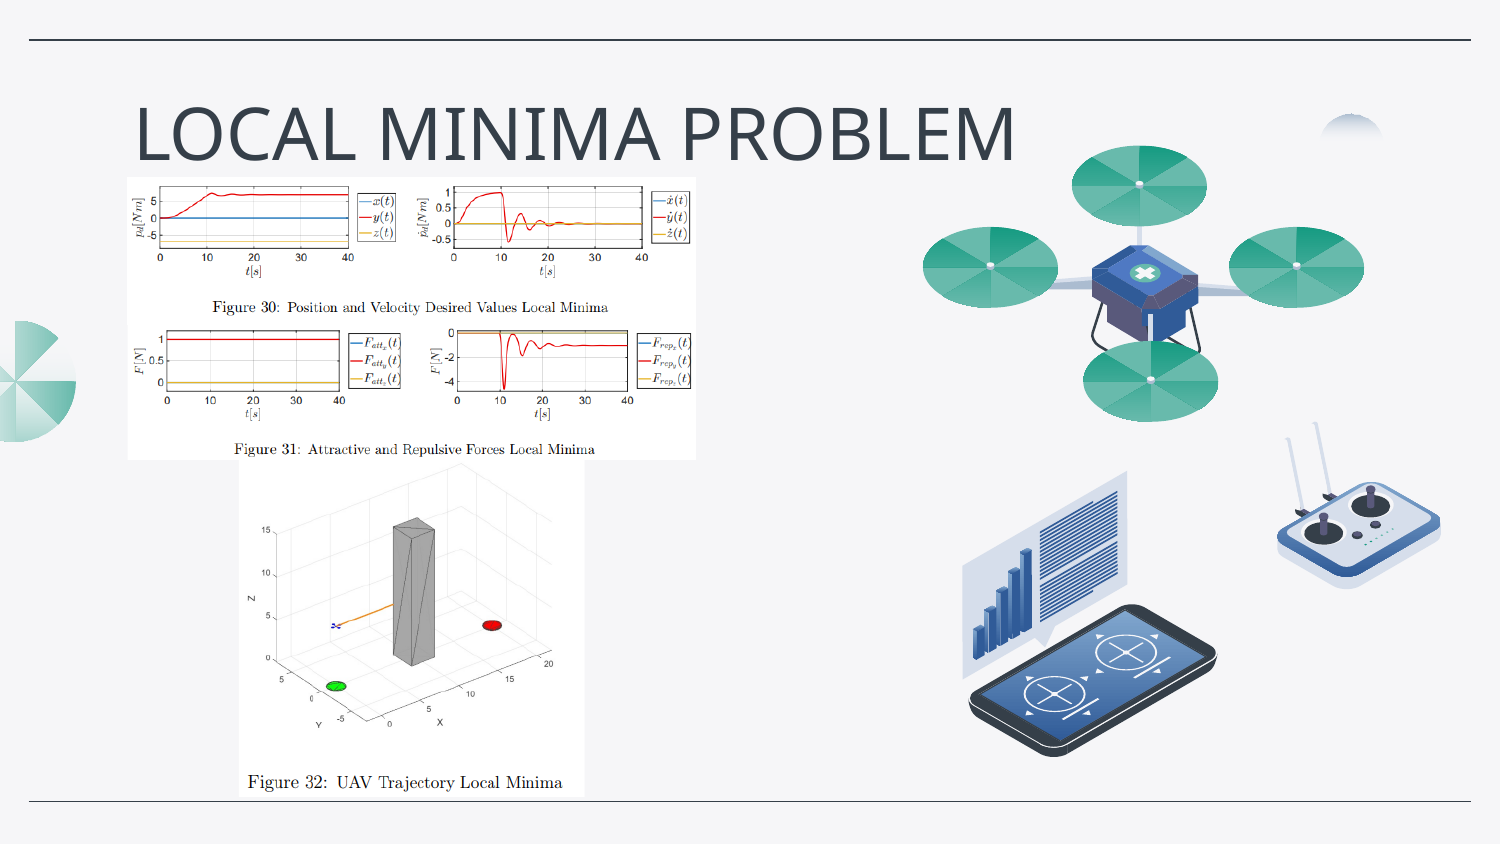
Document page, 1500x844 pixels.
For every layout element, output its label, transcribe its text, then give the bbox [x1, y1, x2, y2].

text_box [1318, 113, 1383, 166]
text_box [961, 470, 1218, 758]
title LOCAL MINIMA PROBLEM [118, 72, 1383, 167]
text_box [1275, 421, 1443, 591]
picture [127, 177, 696, 798]
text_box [916, 145, 1372, 423]
